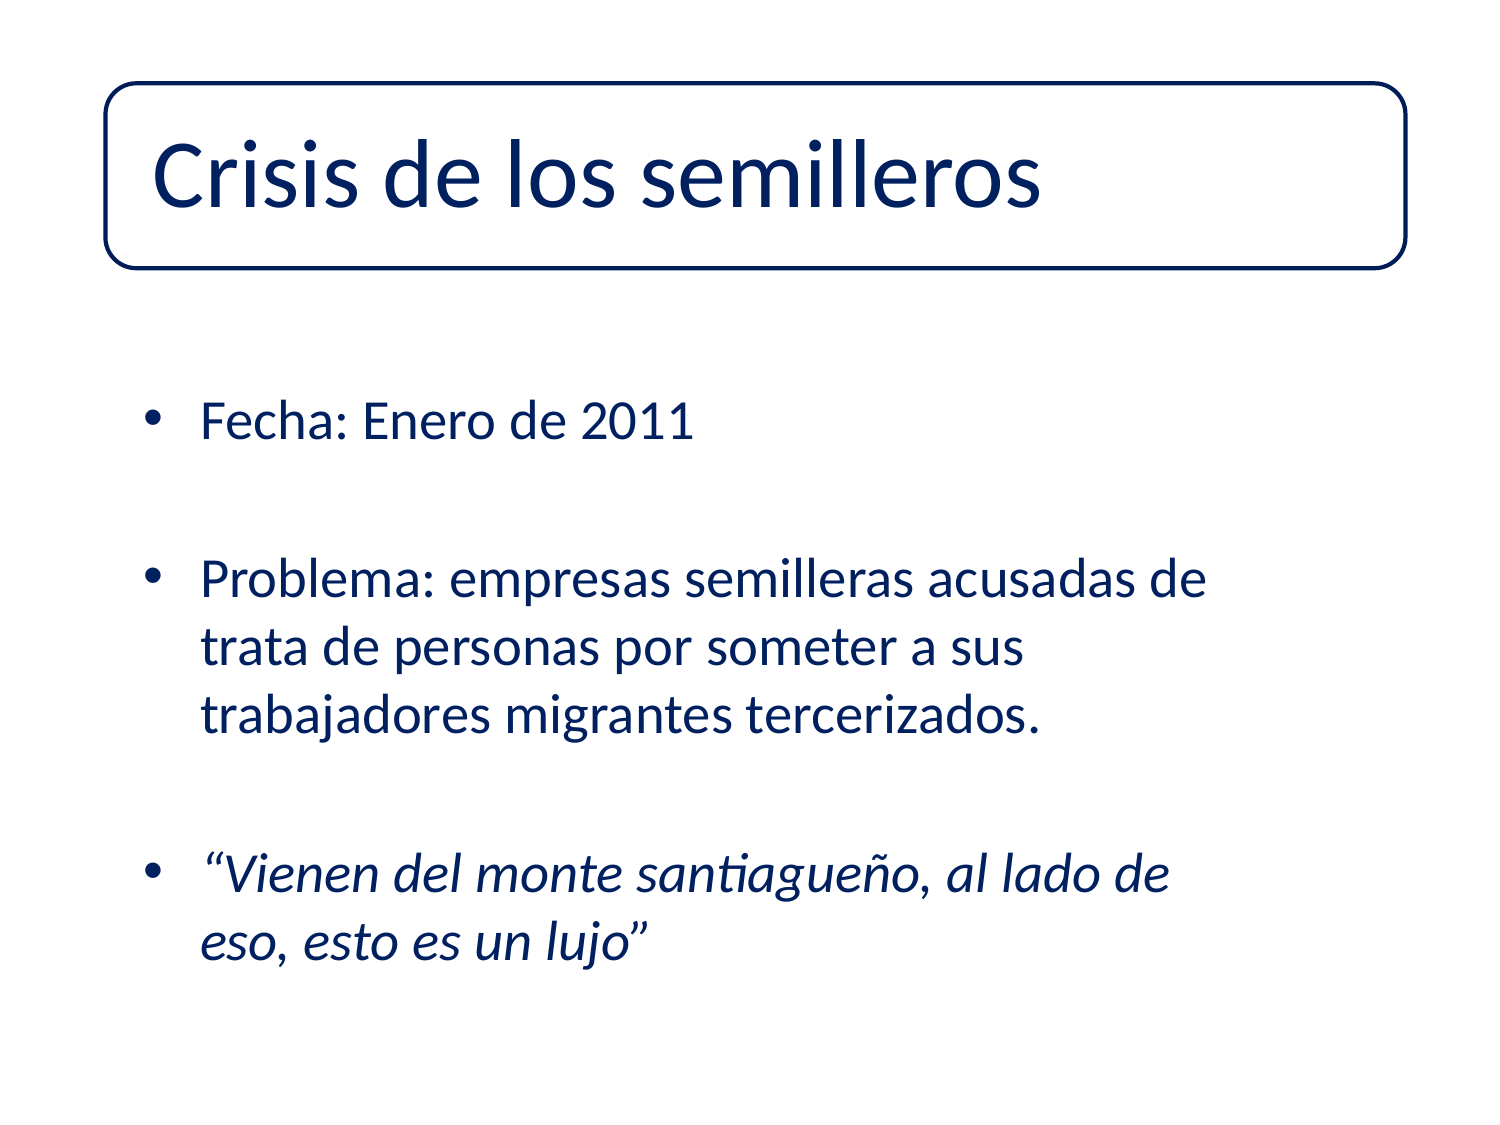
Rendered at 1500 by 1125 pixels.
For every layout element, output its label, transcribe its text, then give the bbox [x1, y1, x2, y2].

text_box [105, 81, 1406, 270]
list Fecha: Enero de 2011 Problema: empresas semilleras acusadas de trata de personas por someter a sus trabajadores migrantes tercerizados. “Vienen del monte santiagueño, al lado de eso, esto es un lujo” [128, 375, 1243, 986]
